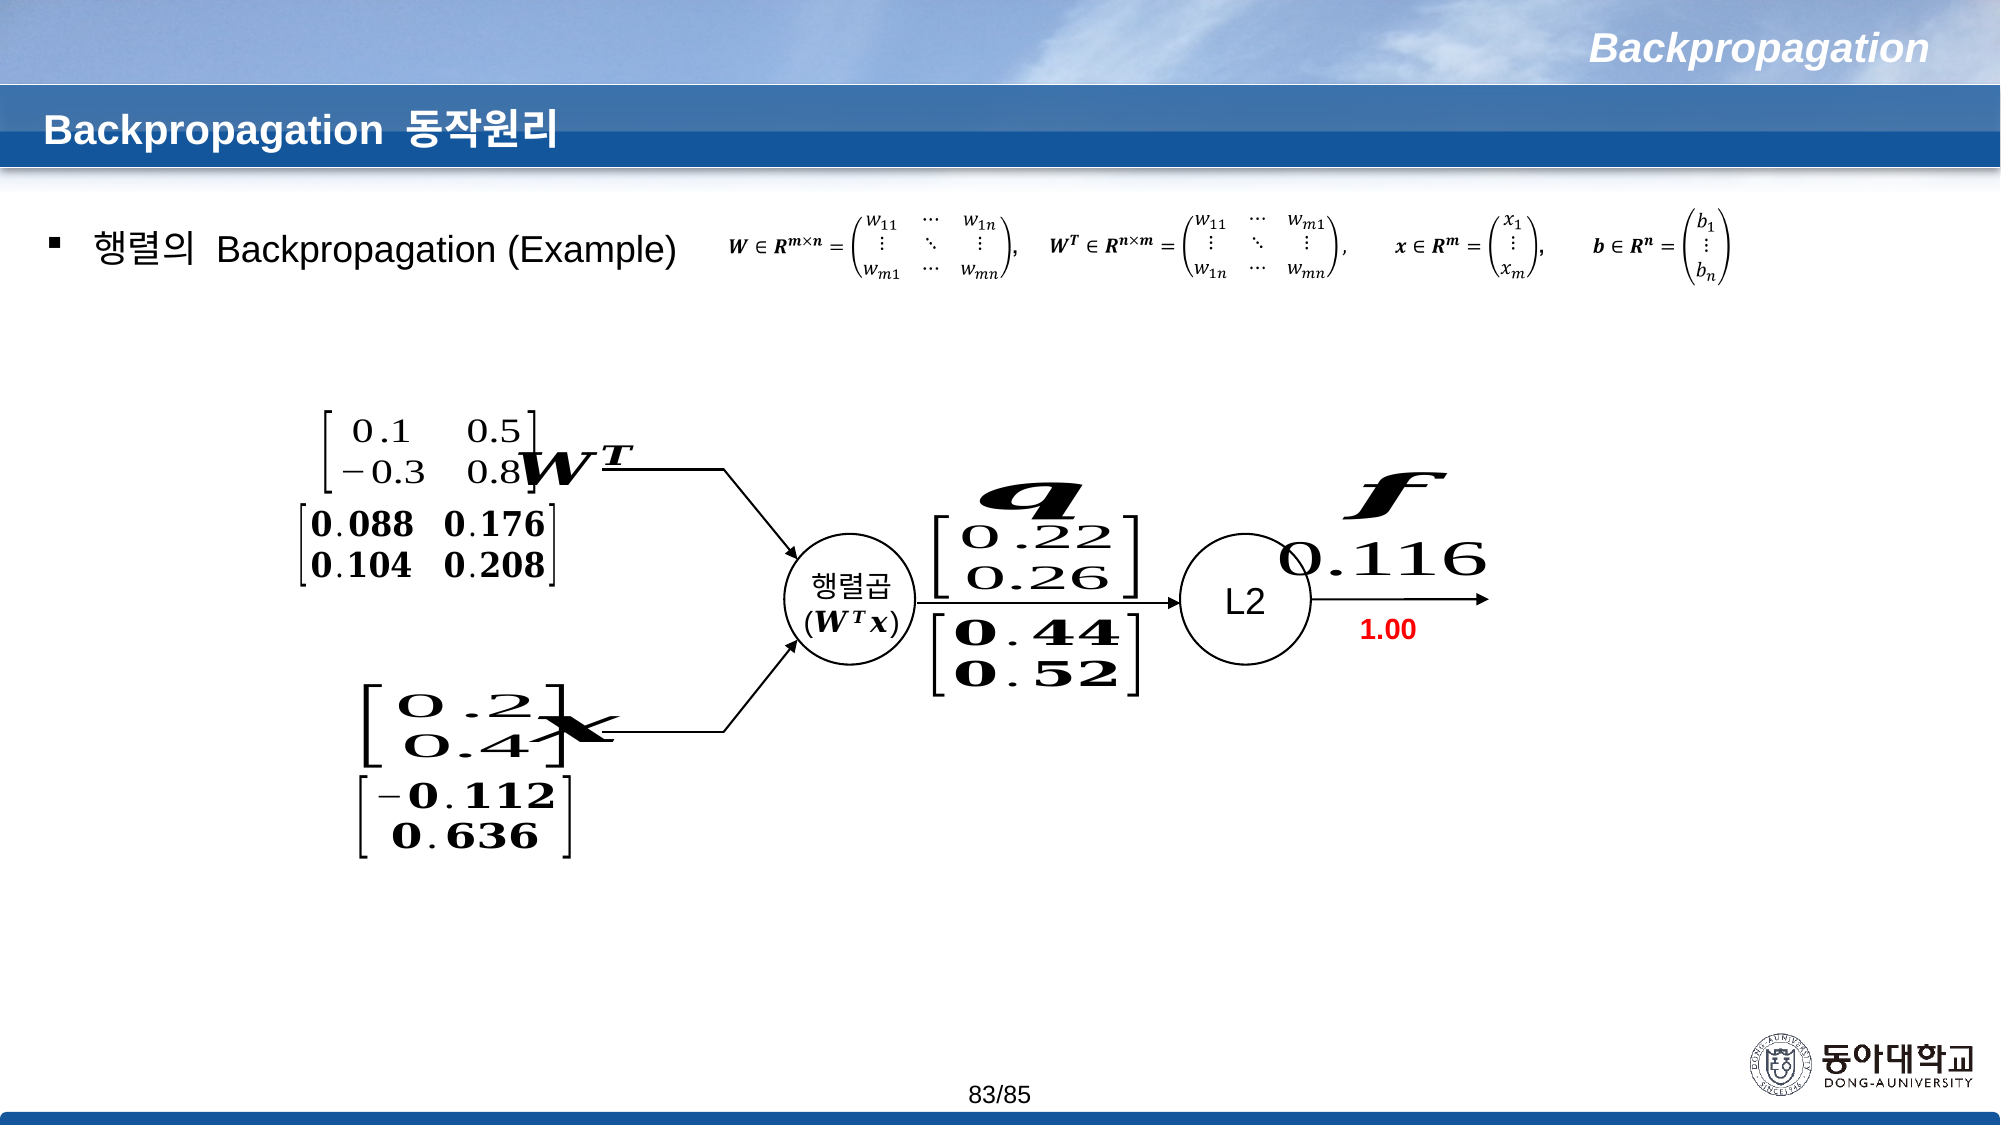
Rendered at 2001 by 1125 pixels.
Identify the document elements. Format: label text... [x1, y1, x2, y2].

text_box L2 [1179, 532, 1312, 666]
text_box Backpropagation [0, 13, 1945, 79]
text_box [723, 639, 798, 733]
picture [719, 200, 1772, 291]
text_box 1.00 [1345, 602, 1442, 653]
text_box Backpropagation 동작원리 [28, 95, 575, 161]
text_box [0, 0, 2000, 84]
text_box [723, 468, 798, 560]
text_box 행렬의 Backpropagation (Example) [31, 195, 1787, 345]
text_box 행렬곱 (𝑾𝑻𝒙) [731, 560, 973, 646]
picture [0, 85, 2000, 167]
picture [1742, 1024, 1983, 1110]
text_box [798, 532, 904, 560]
text_box [802, 646, 897, 666]
